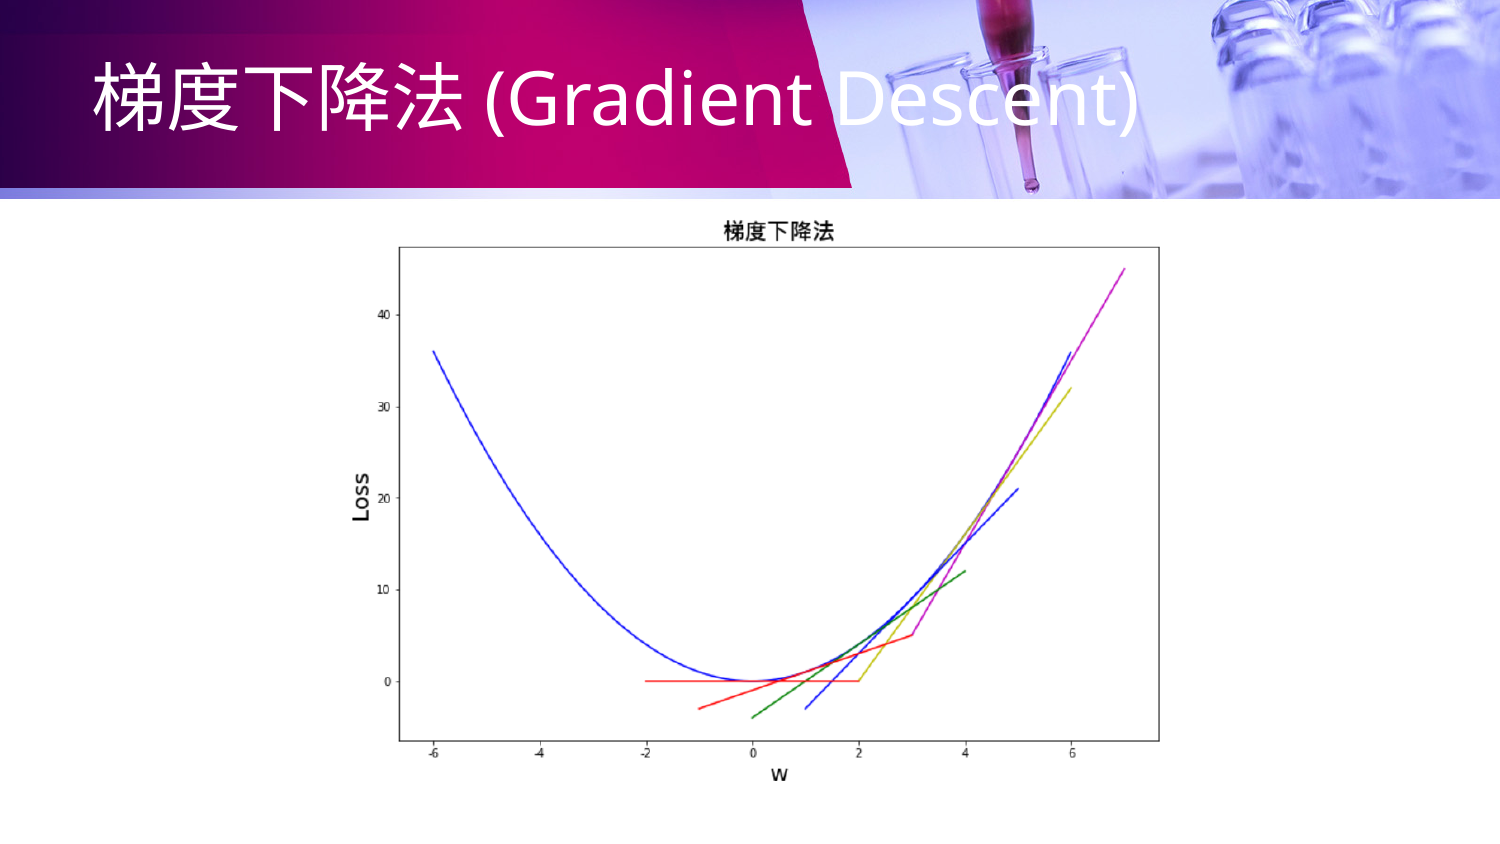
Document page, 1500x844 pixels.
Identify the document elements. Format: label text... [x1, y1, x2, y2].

title 梯度下降法(Gradient Descent) [76, 33, 1431, 159]
picture [0, 0, 1500, 844]
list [341, 213, 1161, 781]
